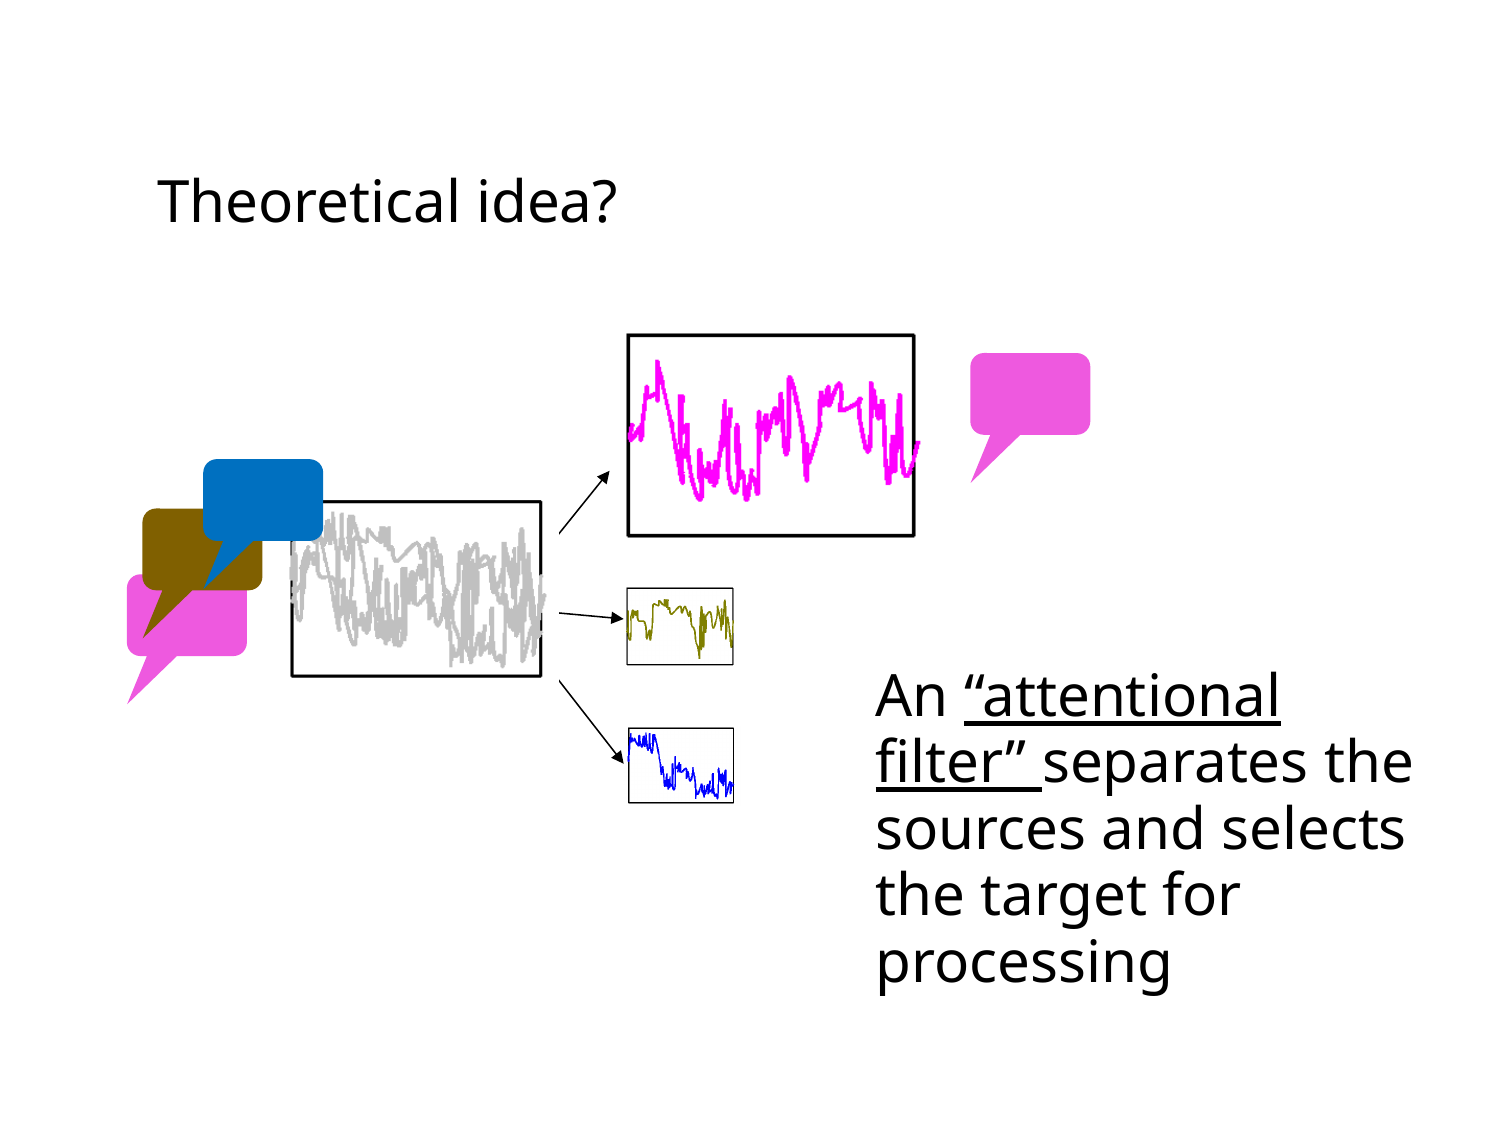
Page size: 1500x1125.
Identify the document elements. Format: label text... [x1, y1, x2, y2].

text_box [969, 351, 1092, 484]
text_box Theoretical idea? [142, 161, 730, 256]
picture [623, 586, 737, 666]
picture [623, 726, 741, 806]
text_box [141, 507, 264, 640]
text_box [559, 470, 610, 534]
text_box [125, 573, 248, 705]
picture [623, 330, 924, 540]
text_box [559, 680, 623, 764]
text_box [201, 458, 325, 590]
text_box [559, 611, 623, 624]
text_box An “attentional filter” separates the sources and selects the target for processing [860, 656, 1448, 1027]
picture [279, 497, 559, 684]
